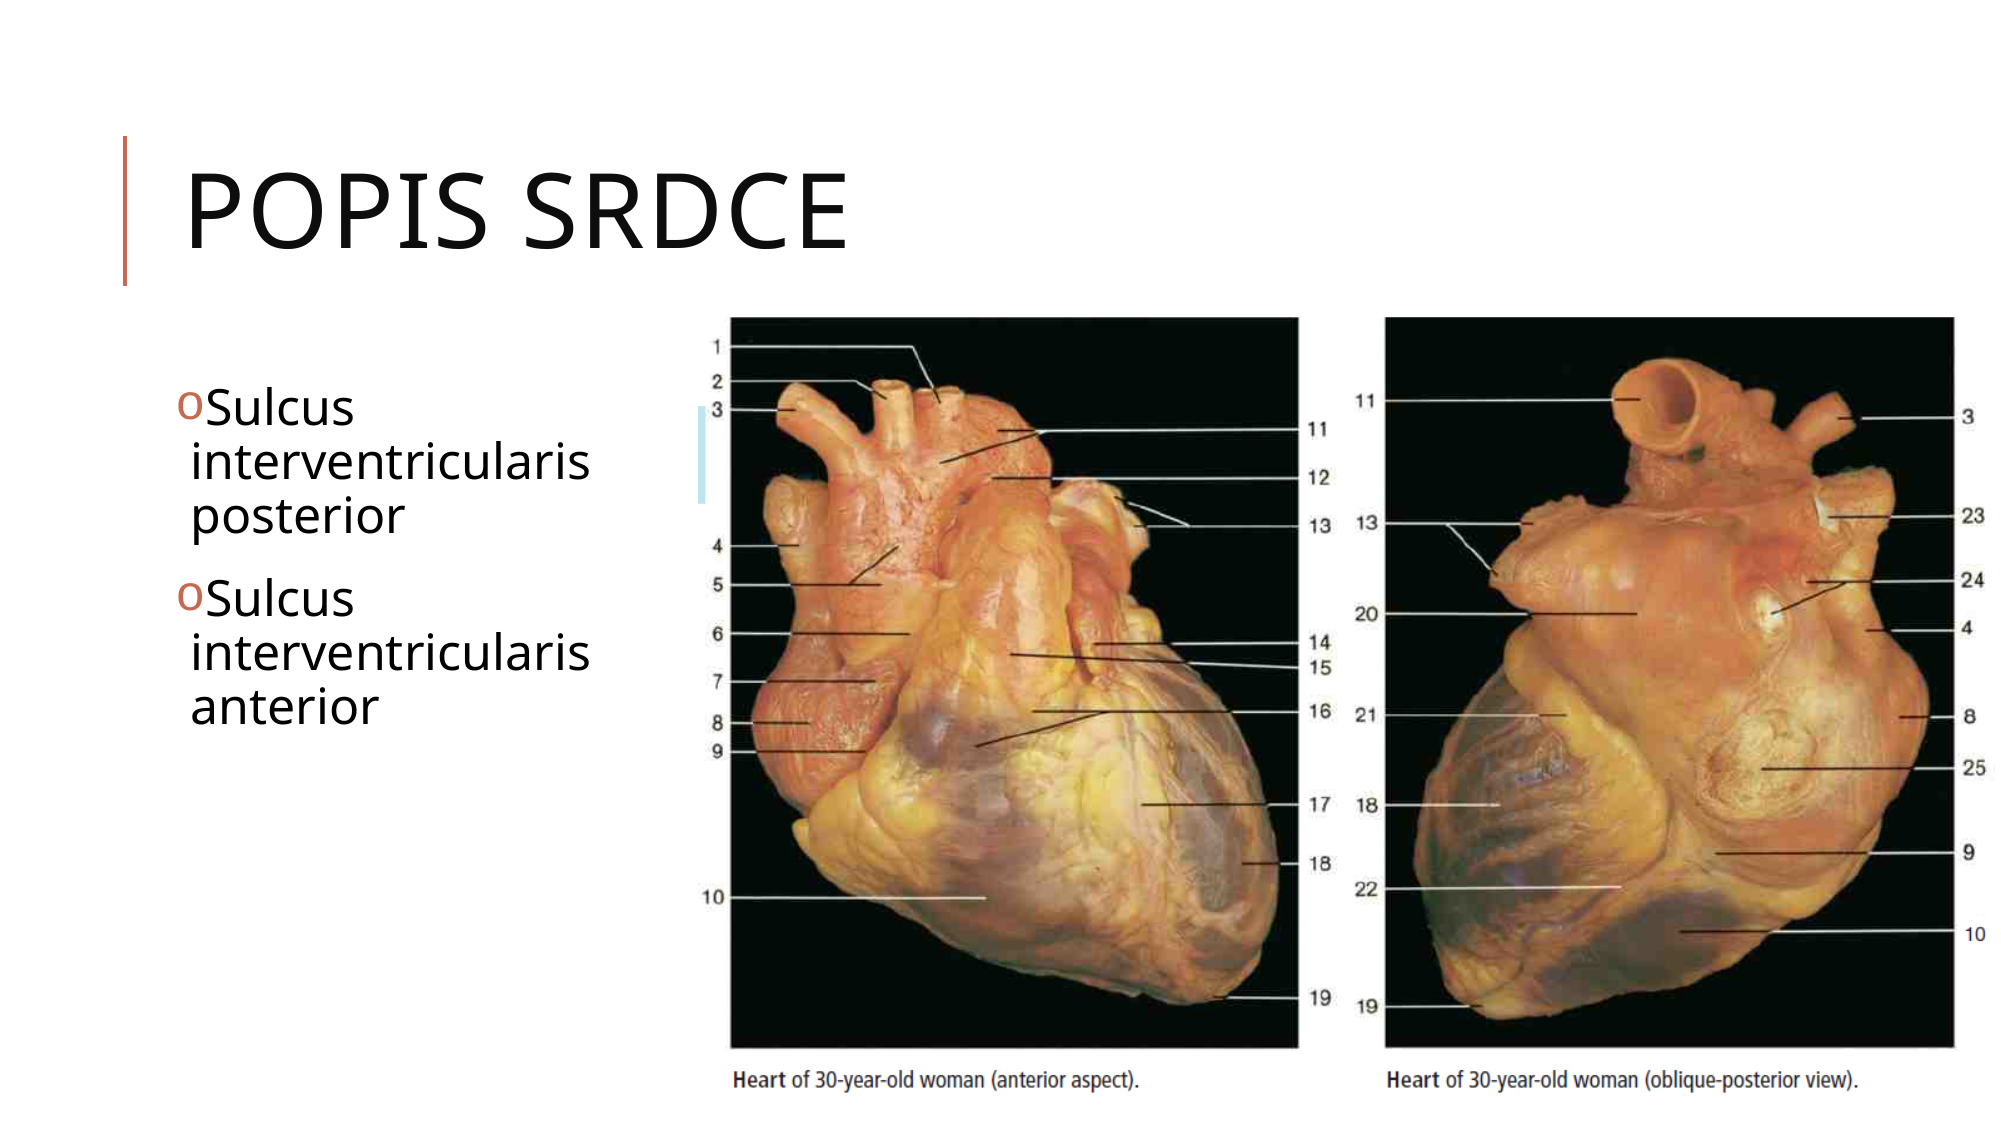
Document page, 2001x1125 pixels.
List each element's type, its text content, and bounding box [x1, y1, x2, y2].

picture [698, 301, 2000, 1109]
list Sulcus interventricularis posterior Sulcus interventricularis anterior [168, 375, 671, 1035]
title Popis srdce [168, 96, 1763, 342]
